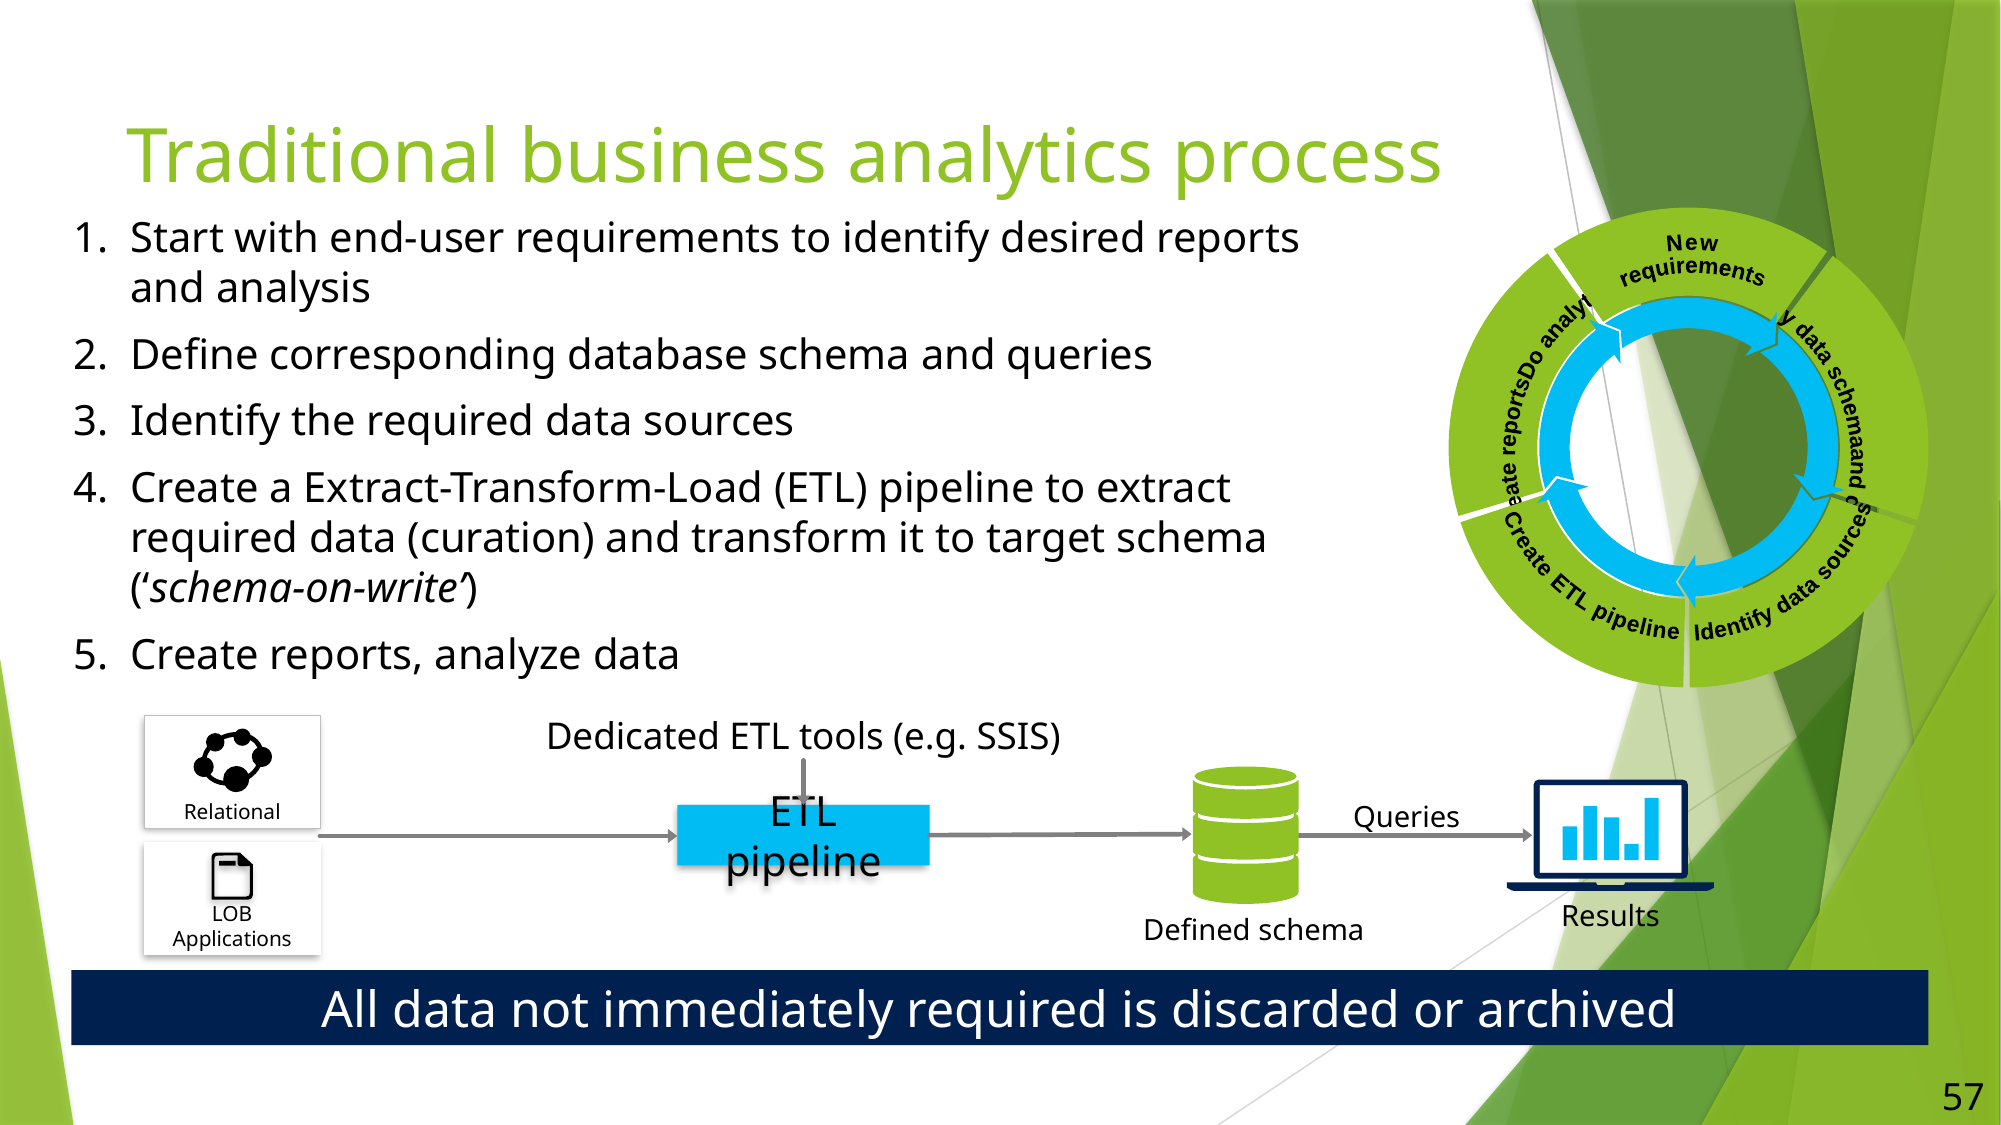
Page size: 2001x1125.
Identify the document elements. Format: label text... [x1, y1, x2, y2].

title Traditional business analytics process [111, 99, 1522, 317]
slide_number 57 [1908, 1087, 2000, 1110]
text_box All data not immediately required is discarded or archived [71, 970, 1929, 1046]
text_box Start with end-user requirements to identify desired reports and analysis Define corresponding database schema and queries Identify the required data sources Create a Extract-Transform-Load (ETL) pipeline to extract required data (curation) and transform it to target schema (‘schema-on-write’) Create reports, analyze data [64, 210, 1374, 678]
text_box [1448, 206, 1929, 688]
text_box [143, 707, 1715, 956]
